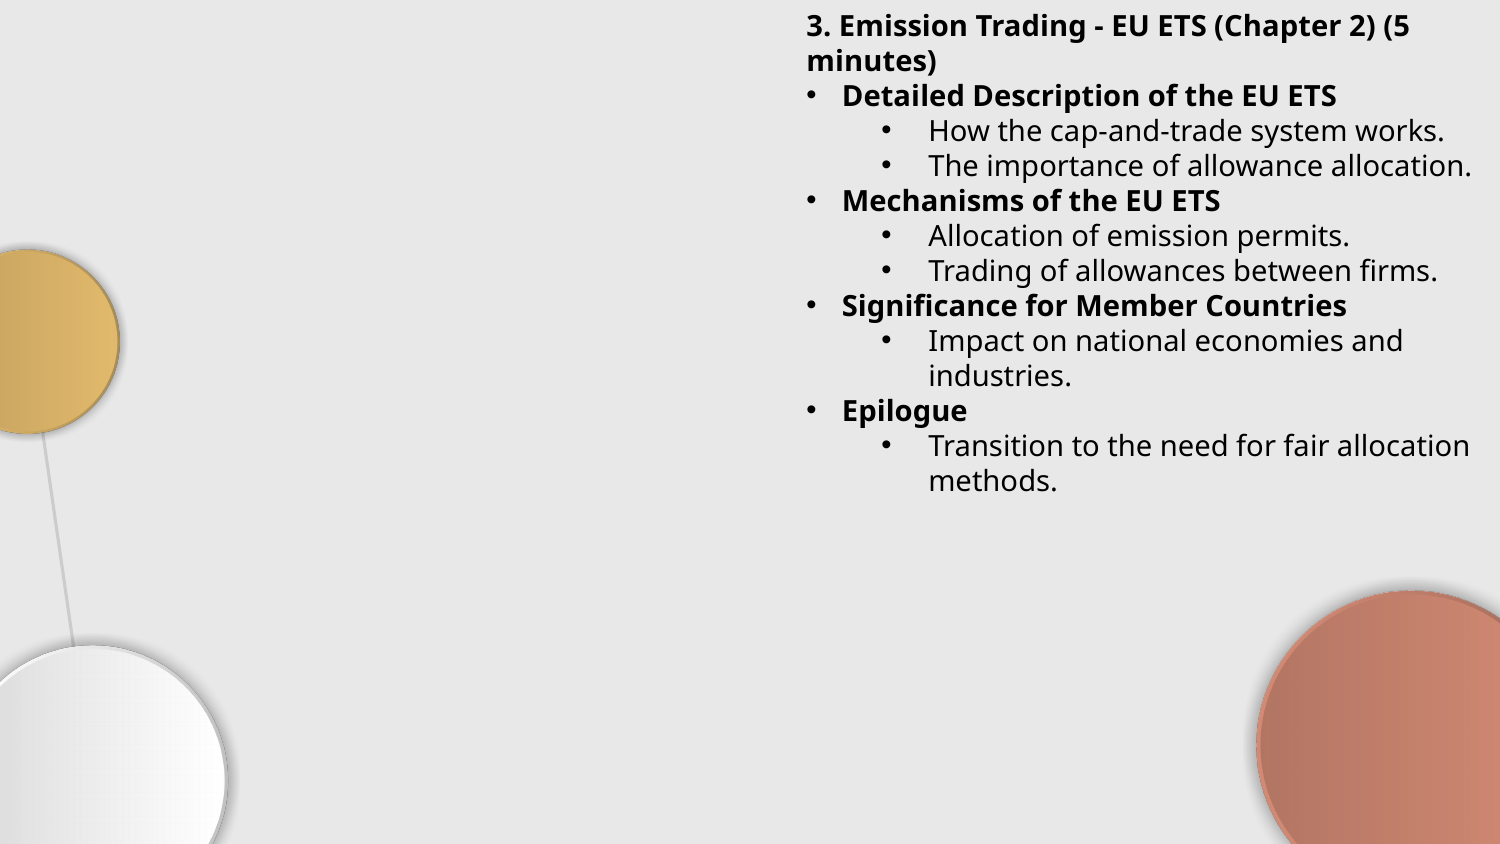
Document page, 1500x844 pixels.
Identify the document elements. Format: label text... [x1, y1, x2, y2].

picture [1207, 541, 1500, 844]
picture [0, 602, 271, 844]
picture [0, 220, 149, 463]
text_box 3. Emission Trading - EU ETS (Chapter 2) (5 minutes) Detailed Description of the EU ETS How the cap-and-trade system works. The importance of allowance allocation. Mechanisms of the EU ETS Allocation of emission permits. Trading of allowances between firms. Significance for Member Countries Impact on national economies and industries. Epilogue Transition to the need for fair allocation methods. [791, 0, 1500, 505]
